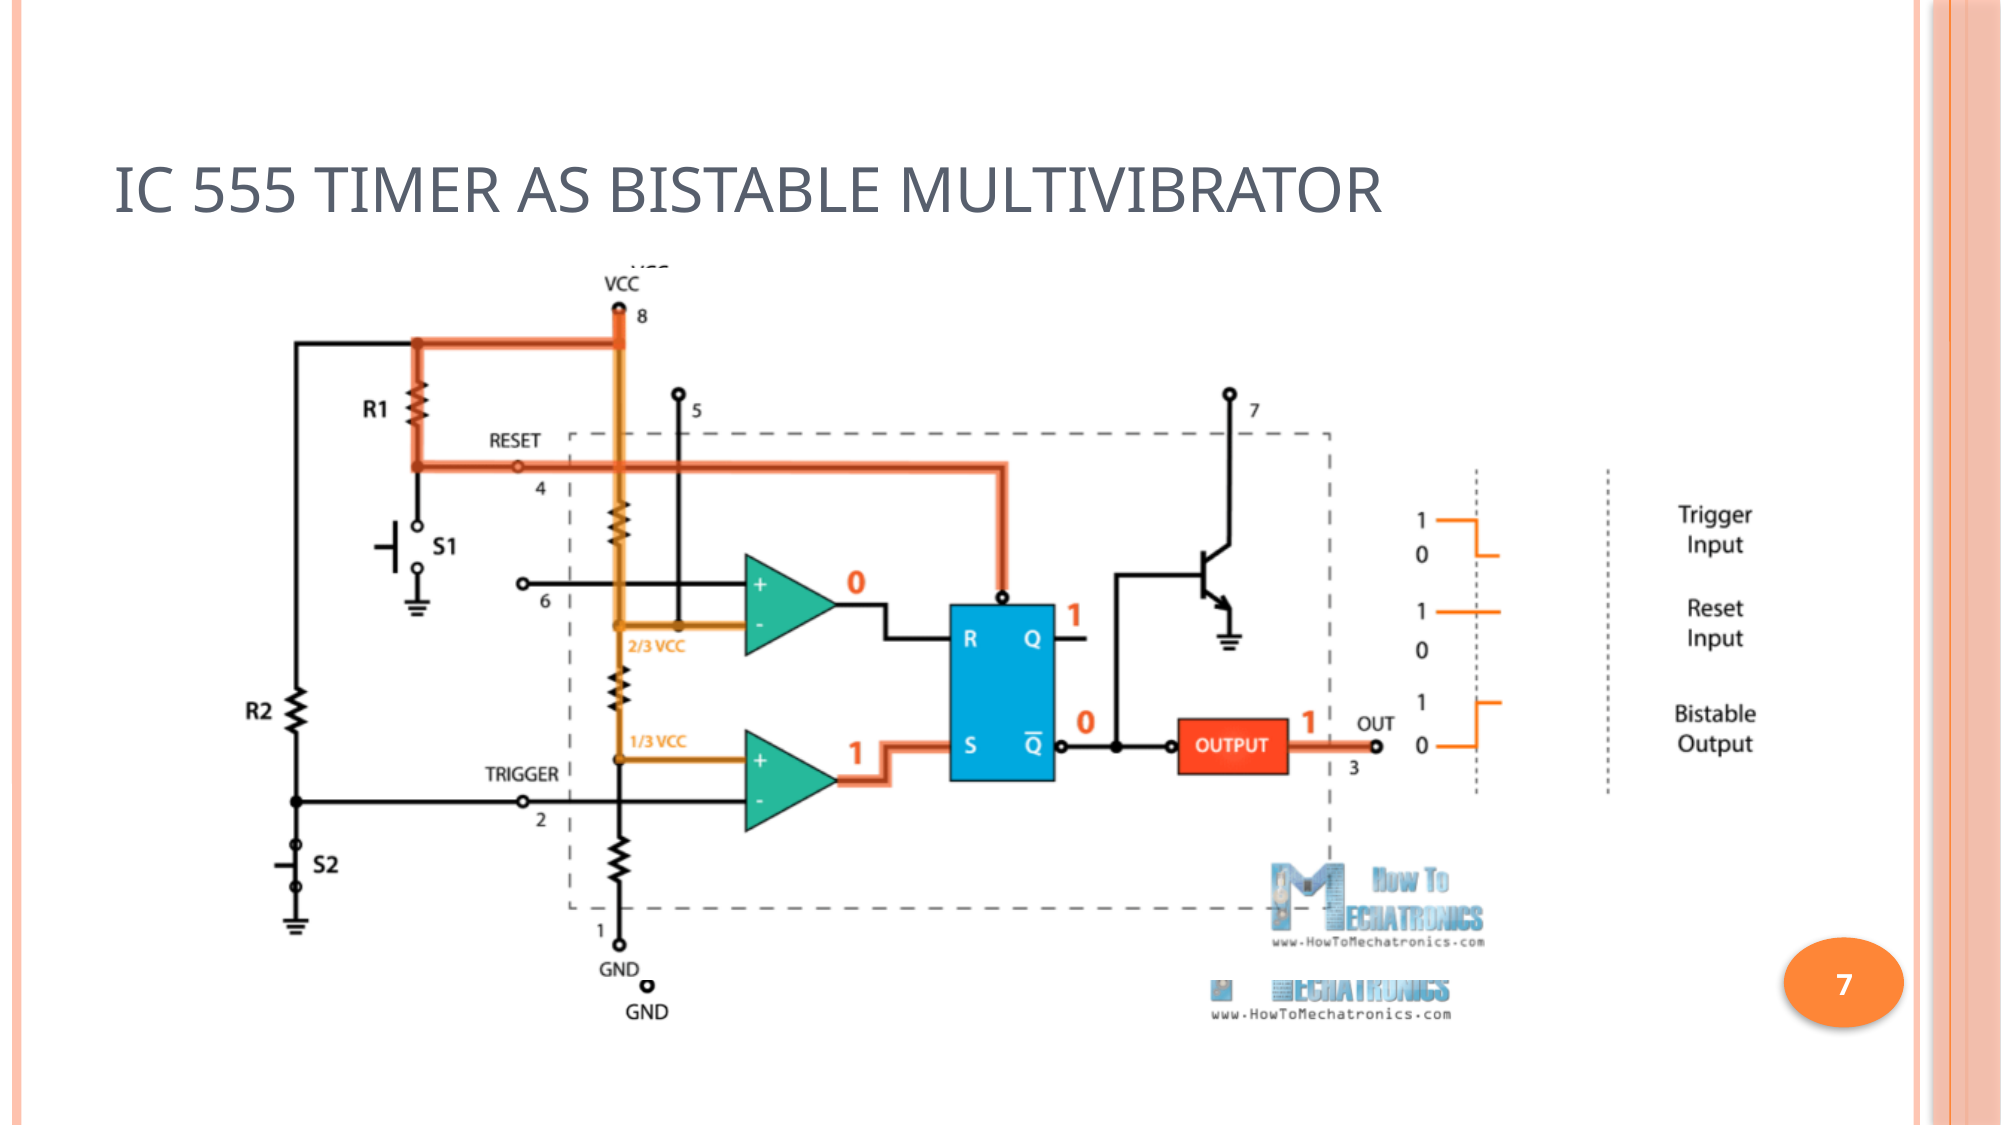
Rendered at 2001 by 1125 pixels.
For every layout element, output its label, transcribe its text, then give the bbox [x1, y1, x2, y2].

title IC 555 Timer as Bistable Multivibrator [99, 45, 1734, 233]
picture [237, 254, 1762, 1029]
slide_number 7 [1777, 940, 1912, 1027]
